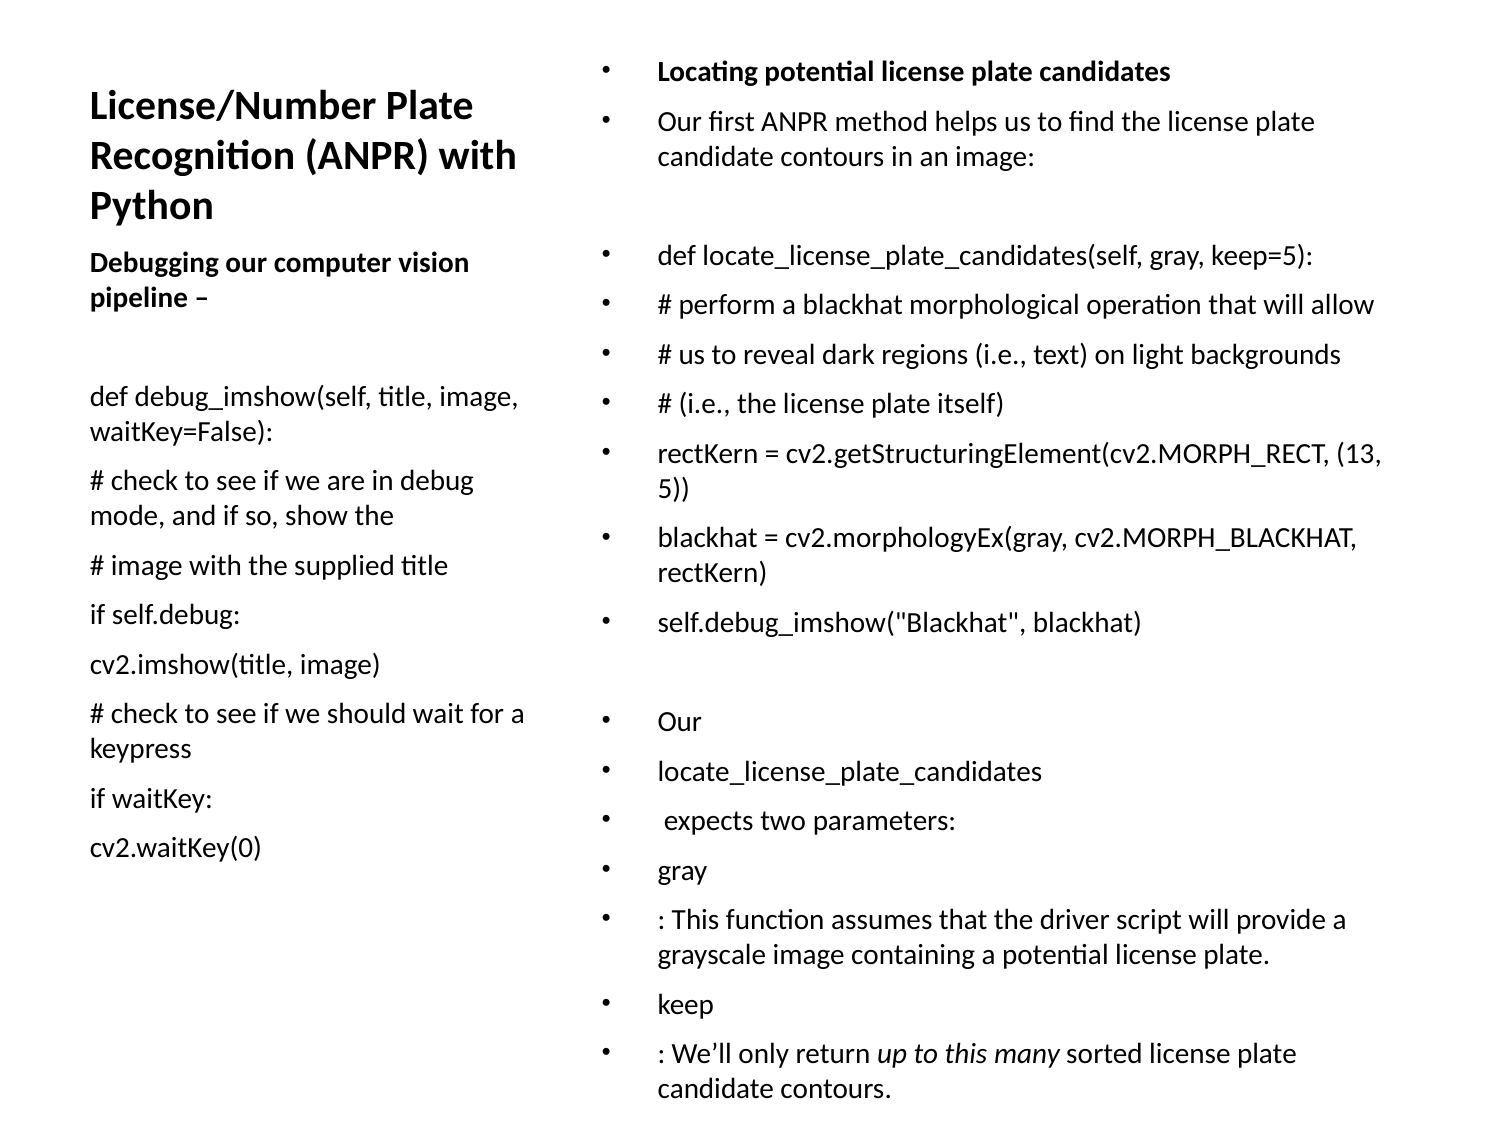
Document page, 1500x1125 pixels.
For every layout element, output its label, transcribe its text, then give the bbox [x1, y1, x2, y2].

list Locating potential license plate candidates Our first ANPR method helps us to find the license plate candidate contours in an image: def locate_license_plate_candidates(self, gray, keep=5): # perform a blackhat morphological operation that will allow # us to reveal dark regions (i.e., text) on light backgrounds # (i.e., the license plate itself) rectKern = cv2.getStructuringElement(cv2.MORPH_RECT, (13, 5)) blackhat = cv2.morphologyEx(gray, cv2.MORPH_BLACKHAT, rectKern) self.debug_imshow("Blackhat", blackhat) Our locate_license_plate_candidates expects two parameters: gray : This function assumes that the driver script will provide a grayscale image containing a potential license plate. keep : We’ll only return up to this many sorted license plate candidate contours. [586, 44, 1426, 1006]
title License/Number Plate Recognition (ANPR) with Python [74, 44, 569, 235]
list Debugging our computer vision pipeline – def debug_imshow(self, title, image, waitKey=False): # check to see if we are in debug mode, and if so, show the # image with the supplied title if self.debug: cv2.imshow(title, image) # check to see if we should wait for a keypress if waitKey: cv2.waitKey(0) [74, 235, 569, 1006]
